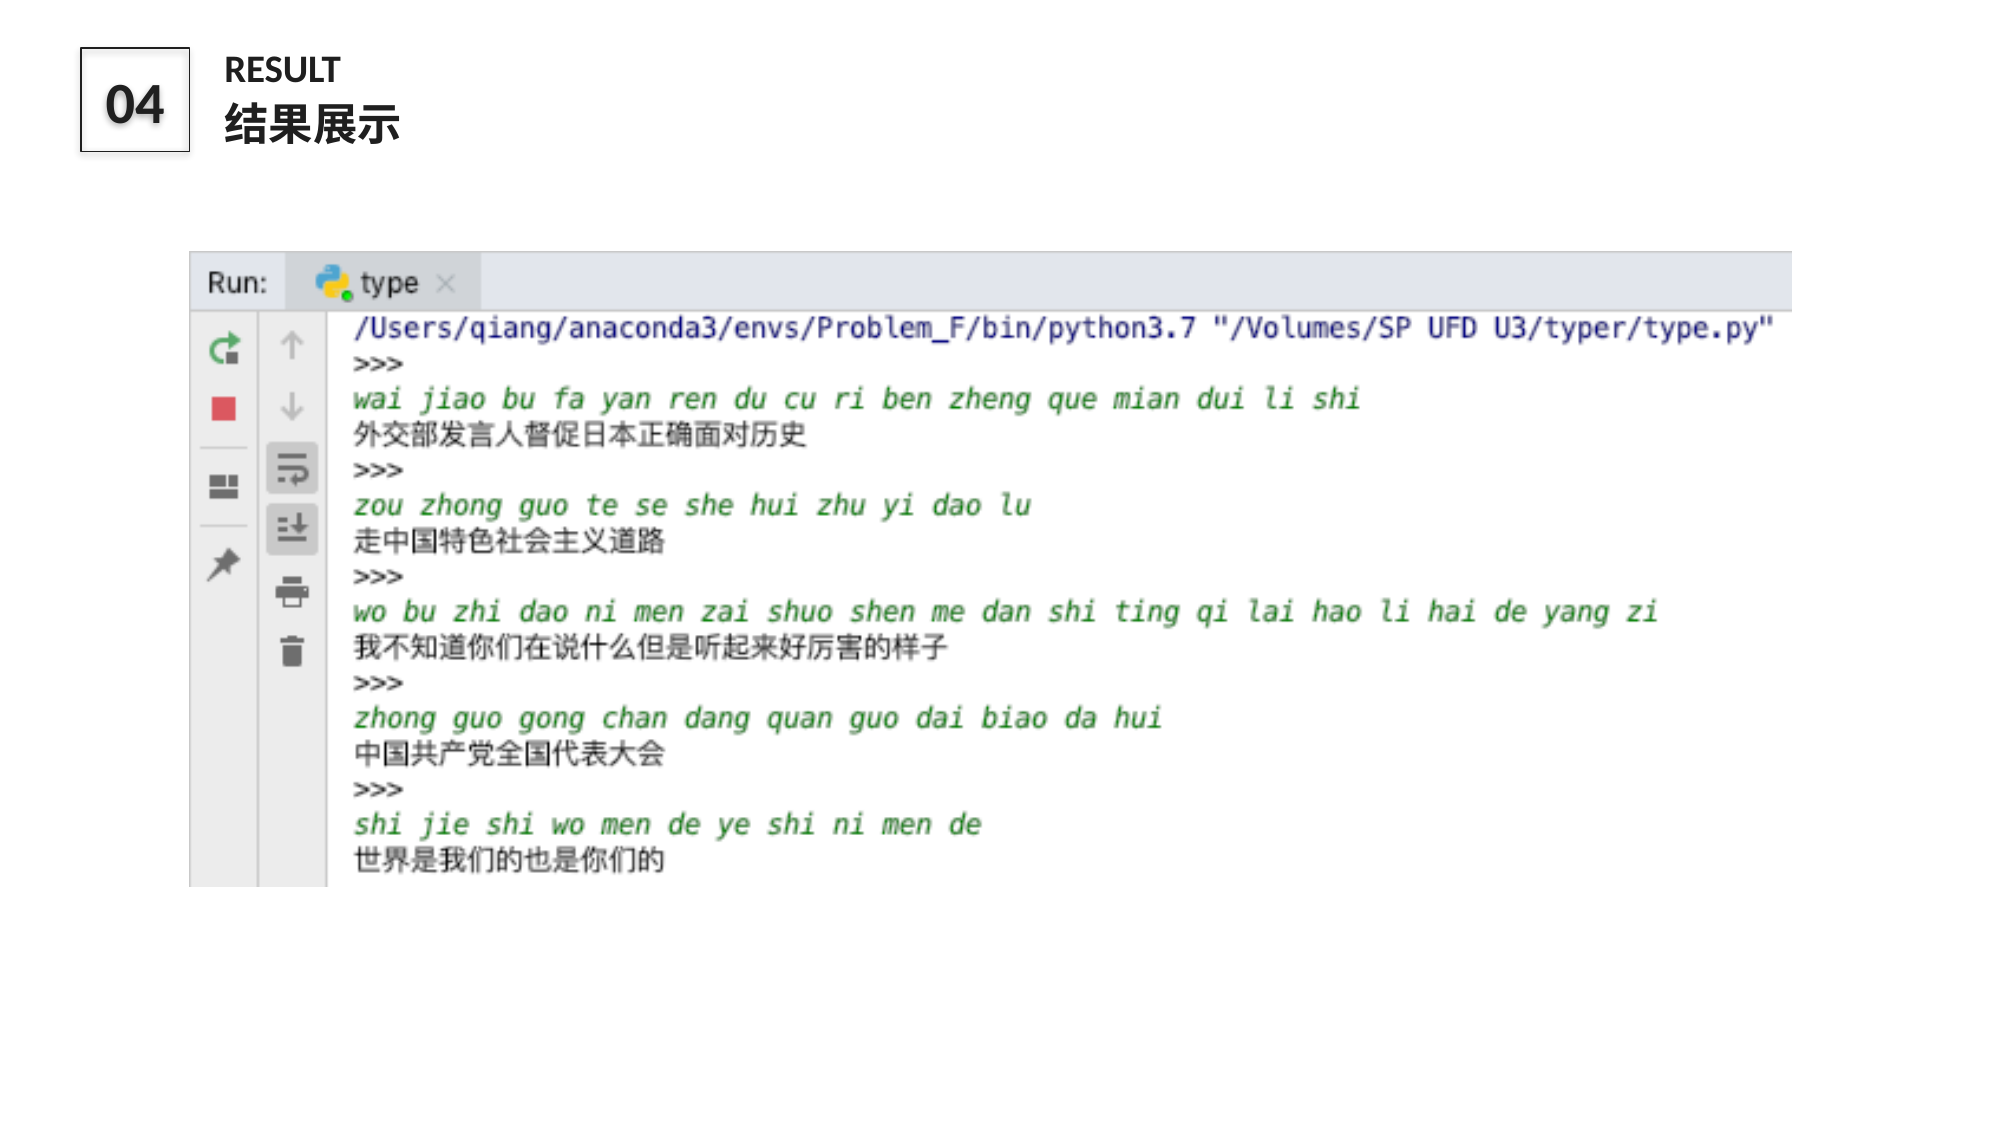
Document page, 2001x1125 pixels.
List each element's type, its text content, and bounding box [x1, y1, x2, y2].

text_box 04 [80, 47, 190, 152]
picture [189, 251, 1792, 887]
text_box RESULT 结果展示 [204, 29, 677, 159]
